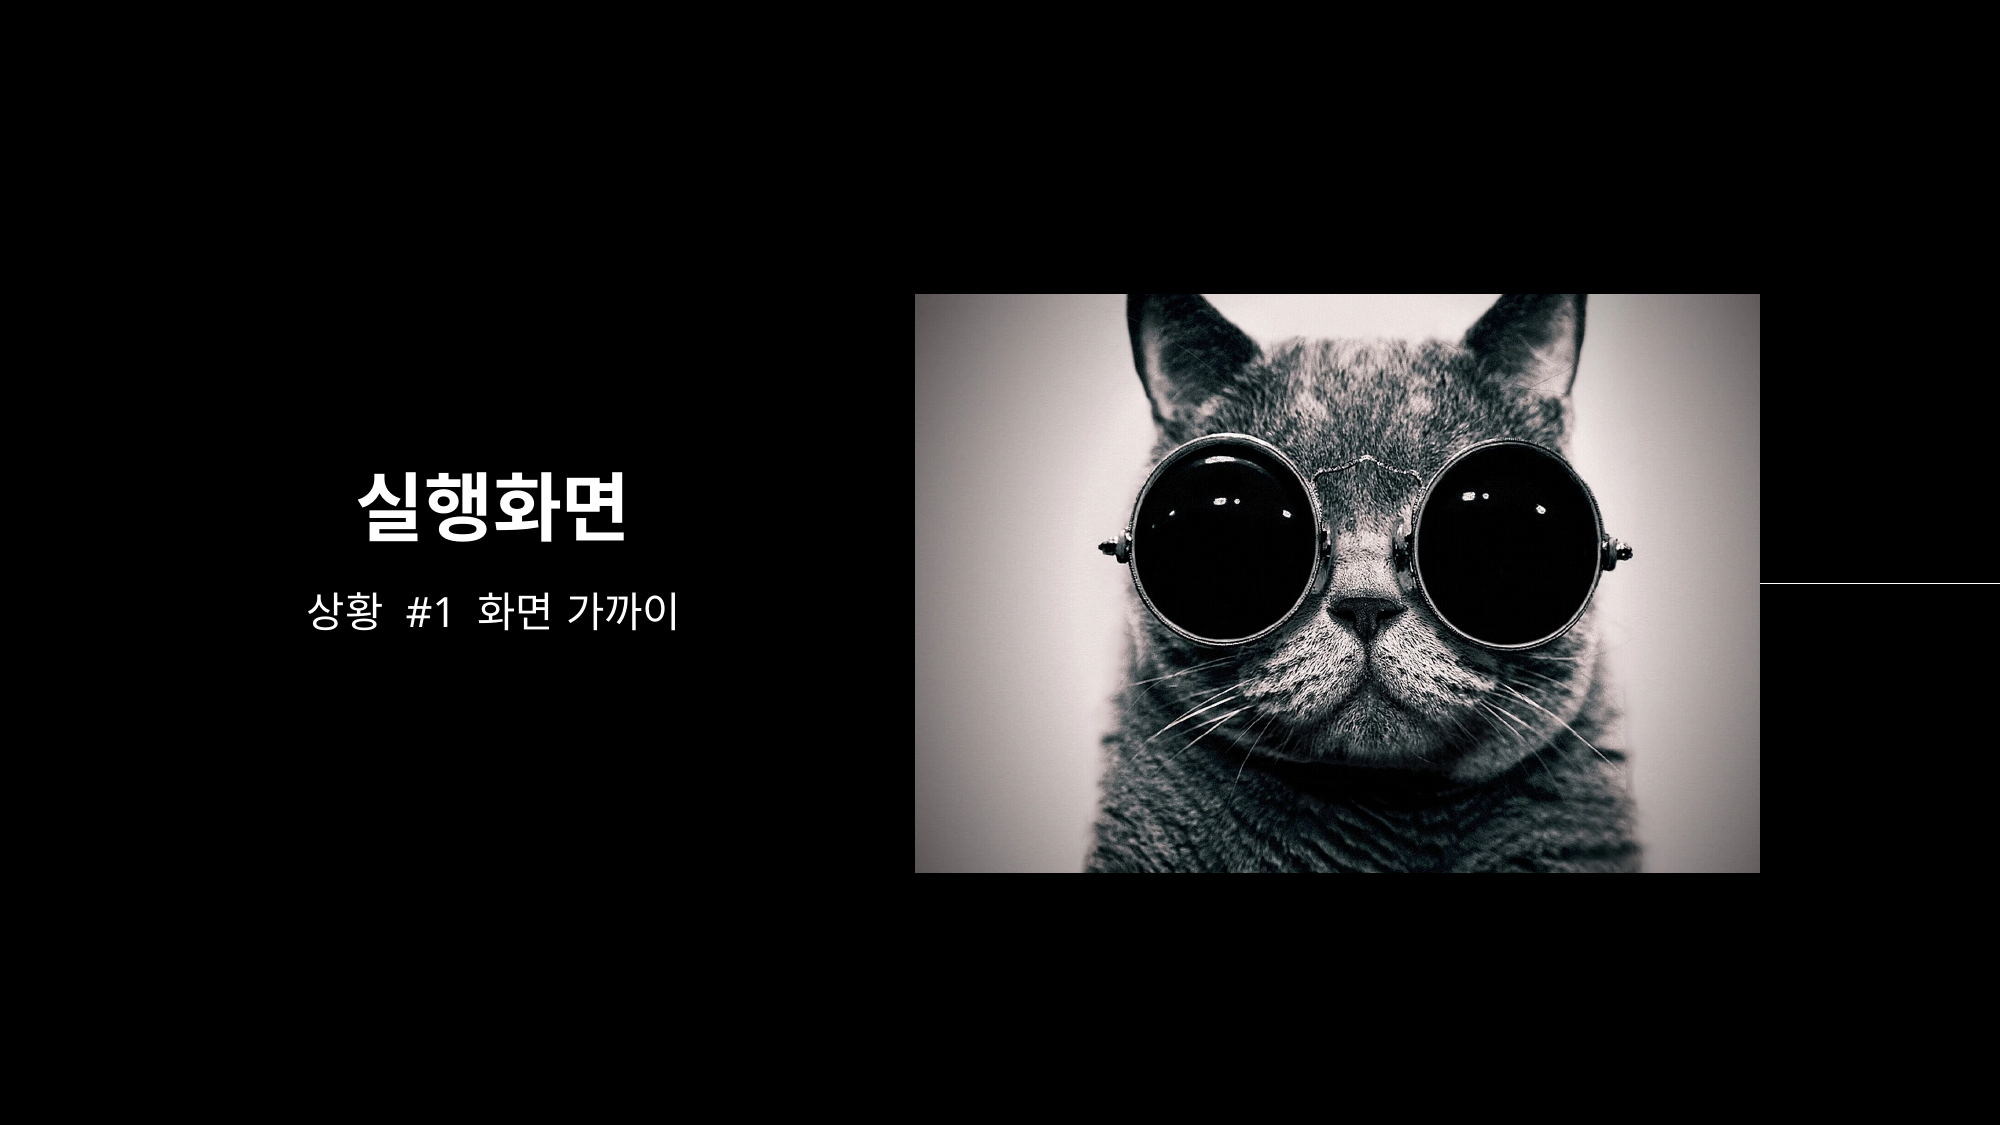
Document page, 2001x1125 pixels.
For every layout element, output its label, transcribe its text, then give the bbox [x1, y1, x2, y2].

picture [914, 293, 1761, 873]
text_box 실행화면 [340, 453, 646, 558]
text_box 상황 #1 화면 가까이 [292, 578, 697, 644]
